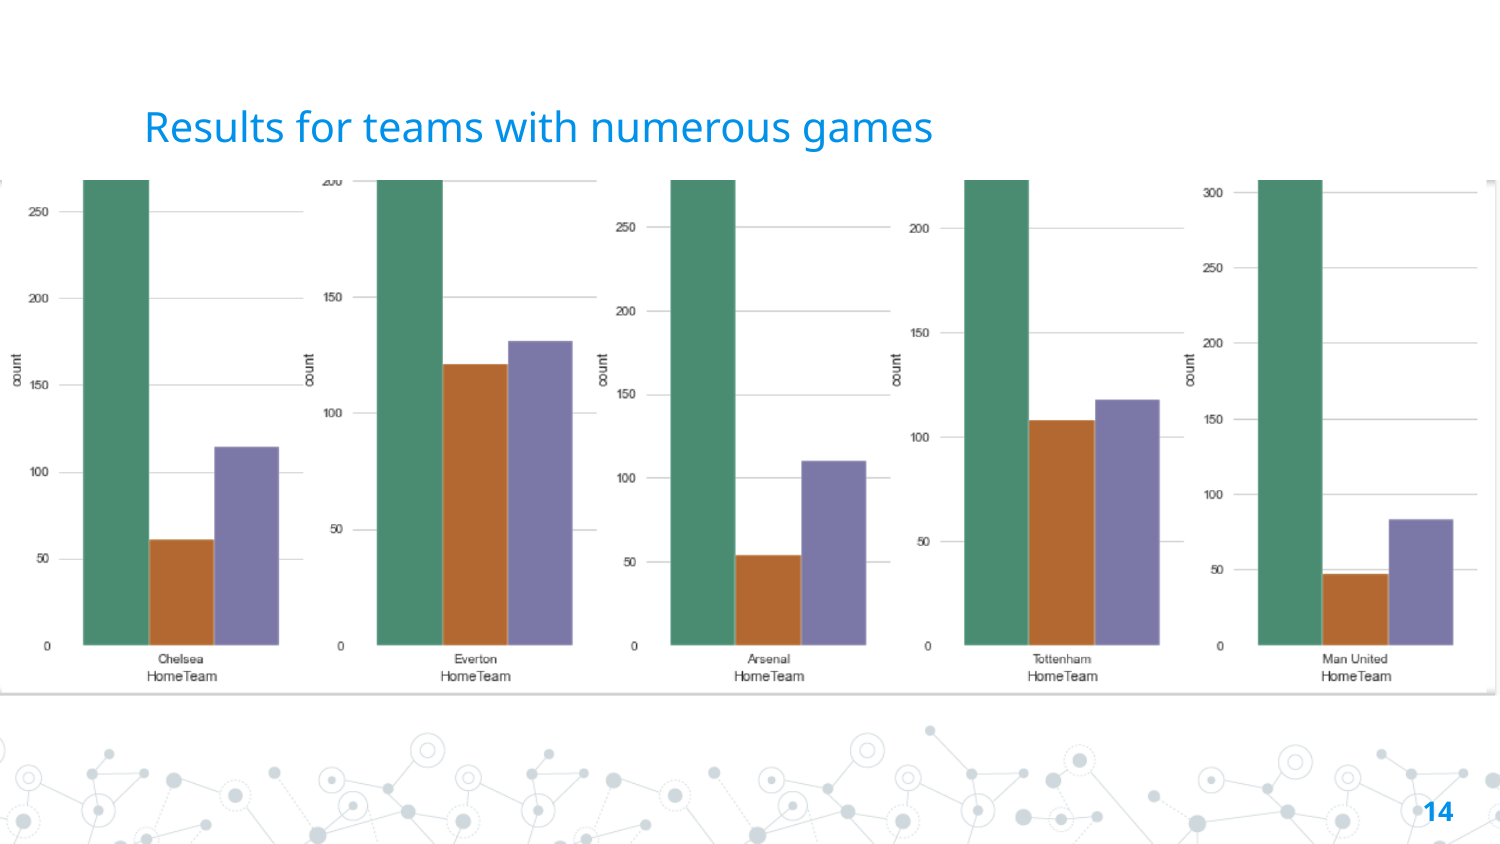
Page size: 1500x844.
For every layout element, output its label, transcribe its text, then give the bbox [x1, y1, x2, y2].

title Results for teams with numerous games [128, 50, 1372, 166]
slide_number 14 [1378, 779, 1469, 844]
picture [0, 0, 1500, 844]
